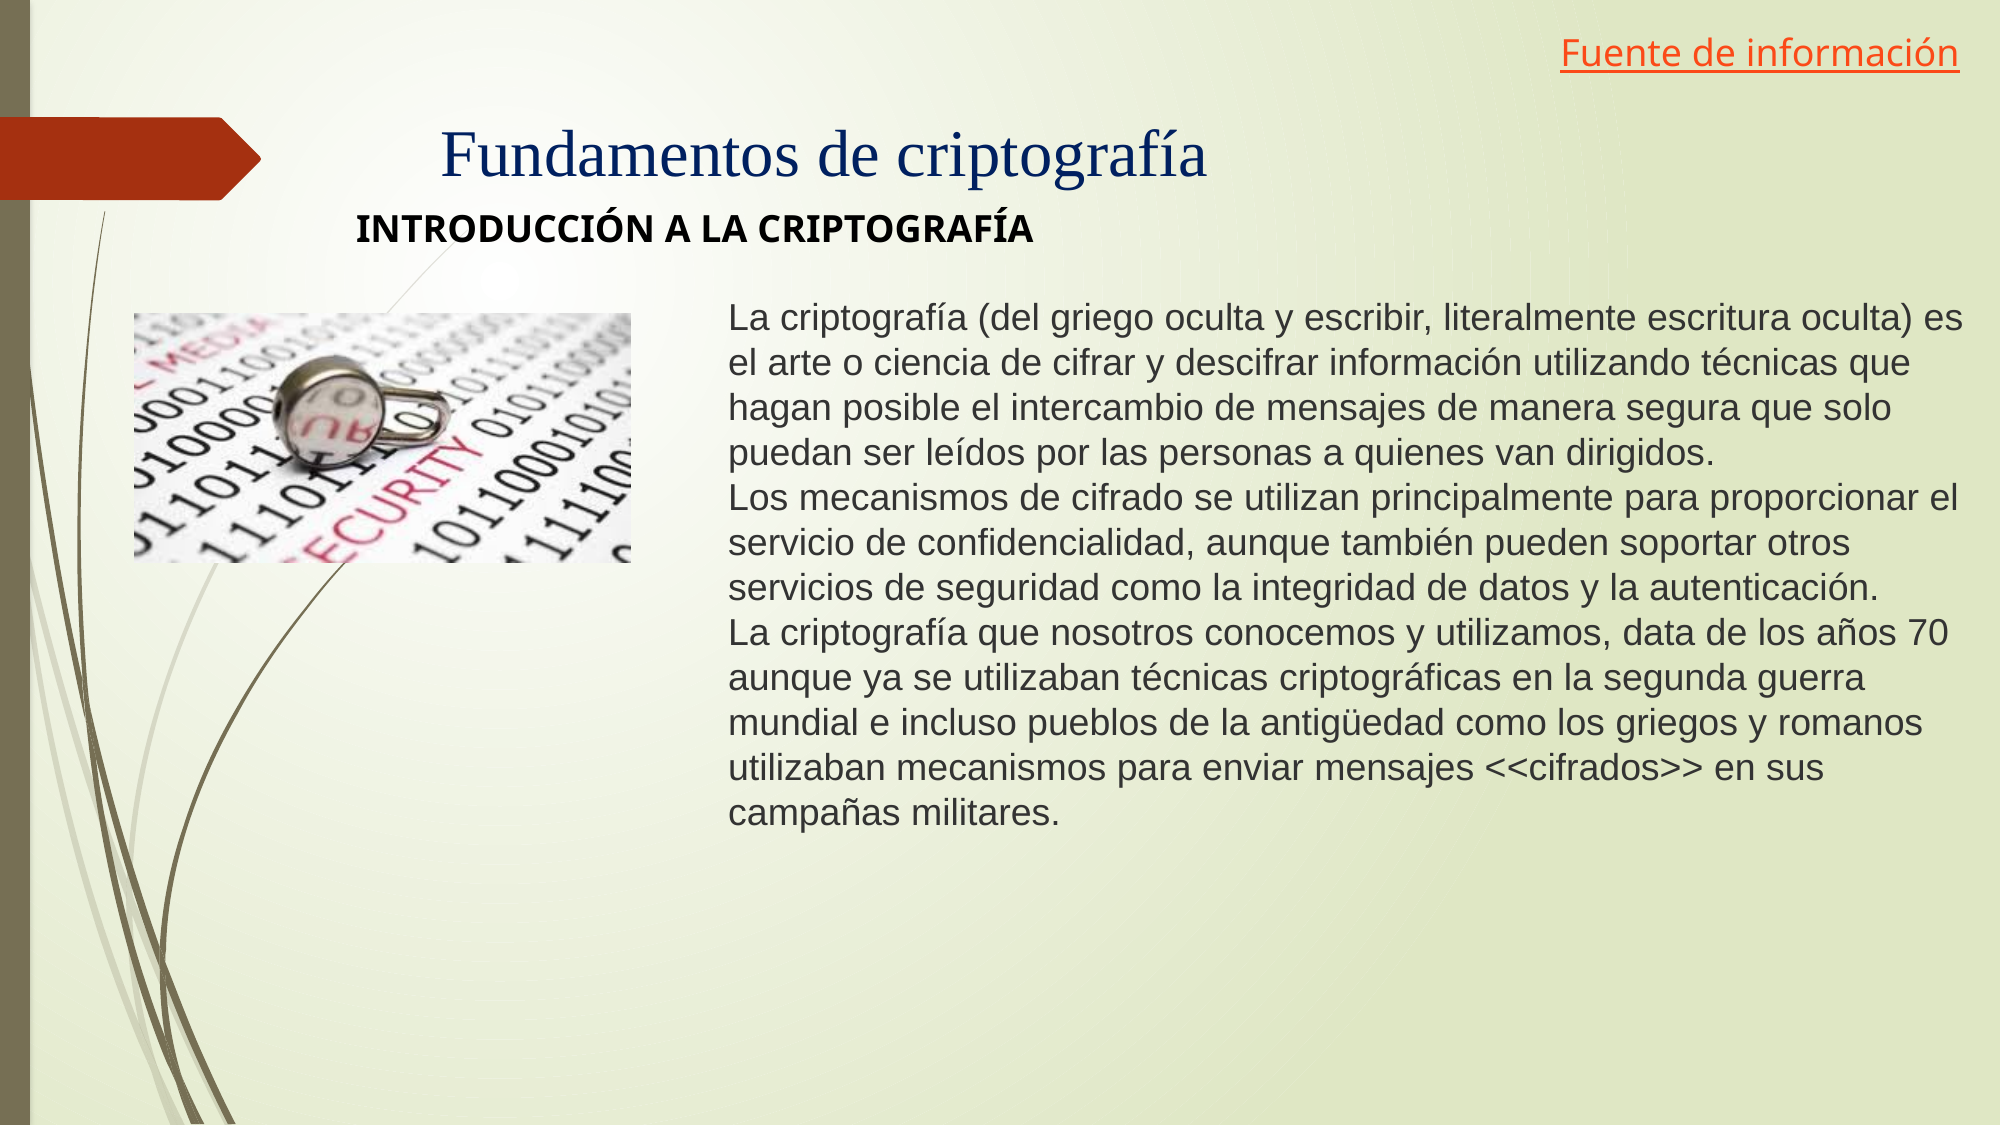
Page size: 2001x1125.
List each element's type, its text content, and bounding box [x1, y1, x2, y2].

text_box INTRODUCCIÓN A LA CRIPTOGRAFÍA [341, 198, 1342, 258]
picture [133, 313, 632, 563]
text_box La criptografía (del griego oculta y escribir, literalmente escritura oculta) es el arte o ciencia de cifrar y descifrar información utilizando técnicas que hagan posible el intercambio de mensajes de manera segura que solo puedan ser leídos por las personas a quienes van dirigidos. Los mecanismos de cifrado se utilizan principalmente para proporcionar el servicio de confidencialidad, aunque también pueden soportar otros servicios de seguridad como la integridad de datos y la autenticación. La criptografía que nosotros conocemos y utilizamos, data de los años 70 aunque ya se utilizaban técnicas criptográficas en la segunda guerra mundial e incluso pueblos de la antigüedad como los griegos y romanos utilizaban mecanismos para enviar mensajes <<cifrados>> en sus campañas militares. [713, 285, 1985, 886]
text_box Fuente de información [1545, 22, 1976, 88]
title Fundamentos de criptografía [425, 102, 1888, 172]
